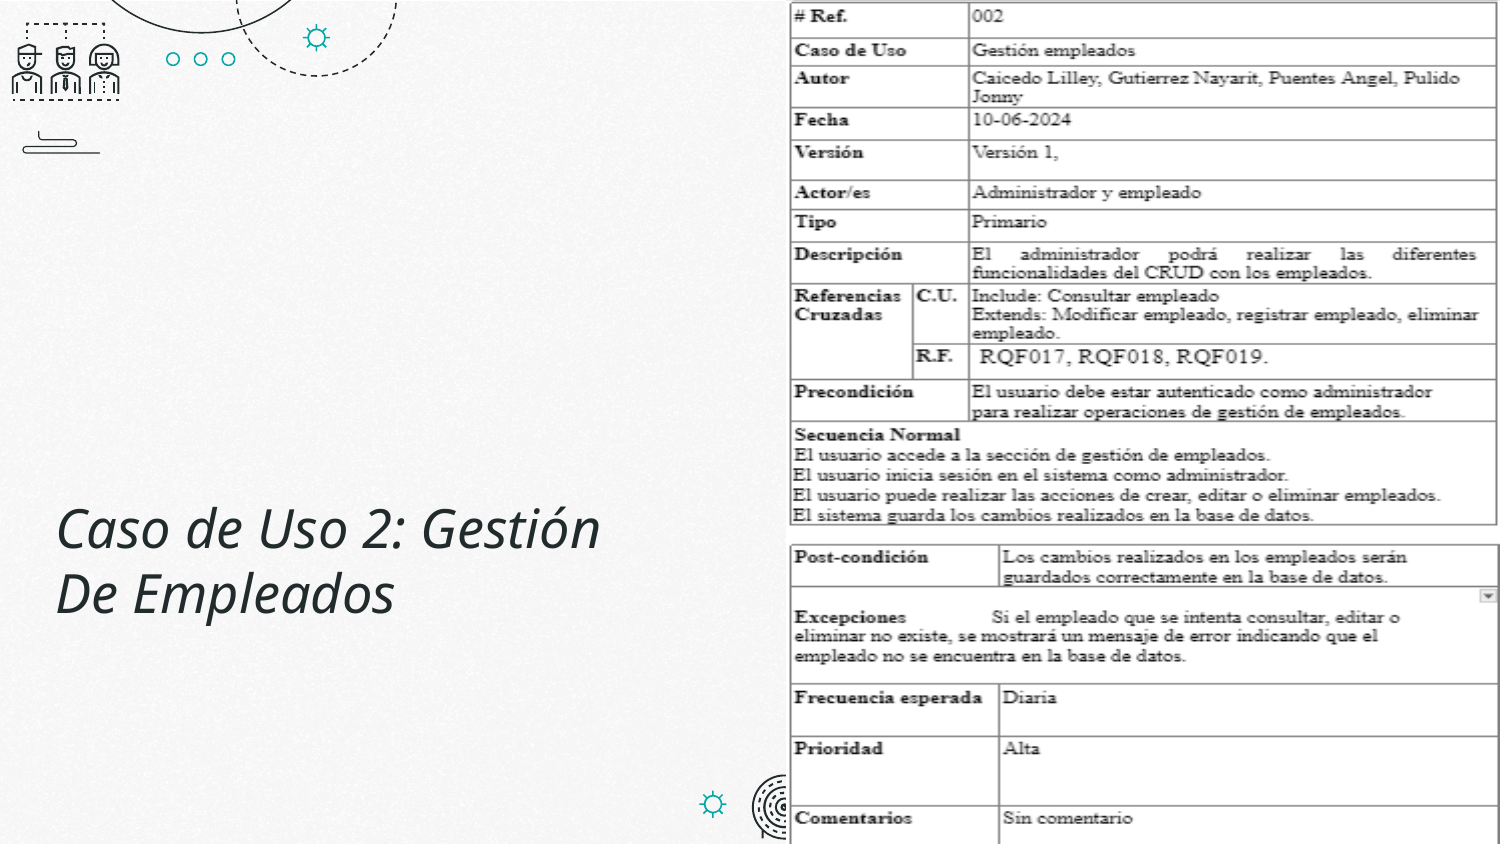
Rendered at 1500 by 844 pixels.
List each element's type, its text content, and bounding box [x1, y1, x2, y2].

picture [786, 0, 1500, 844]
title Caso de Uso 2: Gestión De Empleados [40, 479, 781, 659]
